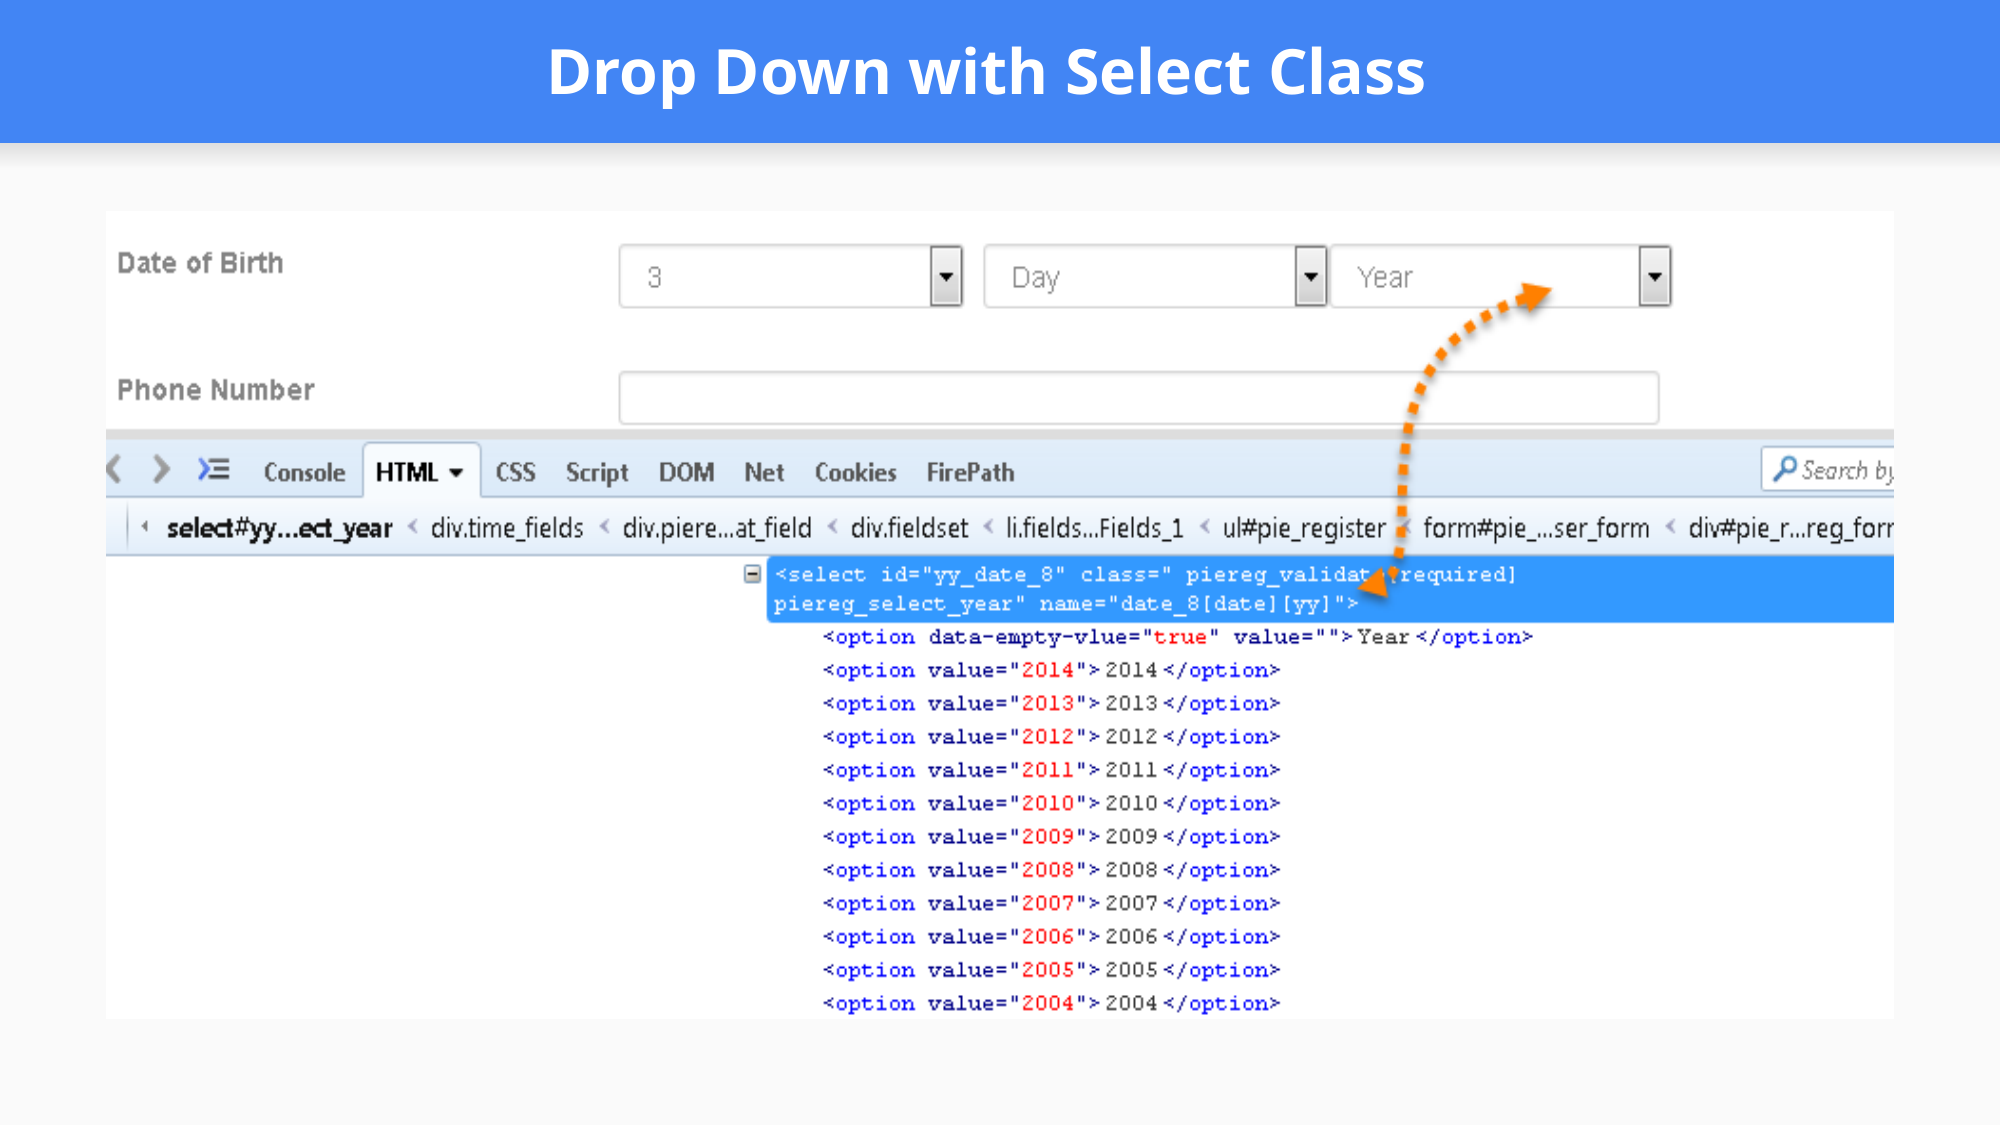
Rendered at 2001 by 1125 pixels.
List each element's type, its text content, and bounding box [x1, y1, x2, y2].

title Drop Down with Select Class [21, 3, 1953, 136]
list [106, 211, 1894, 1020]
